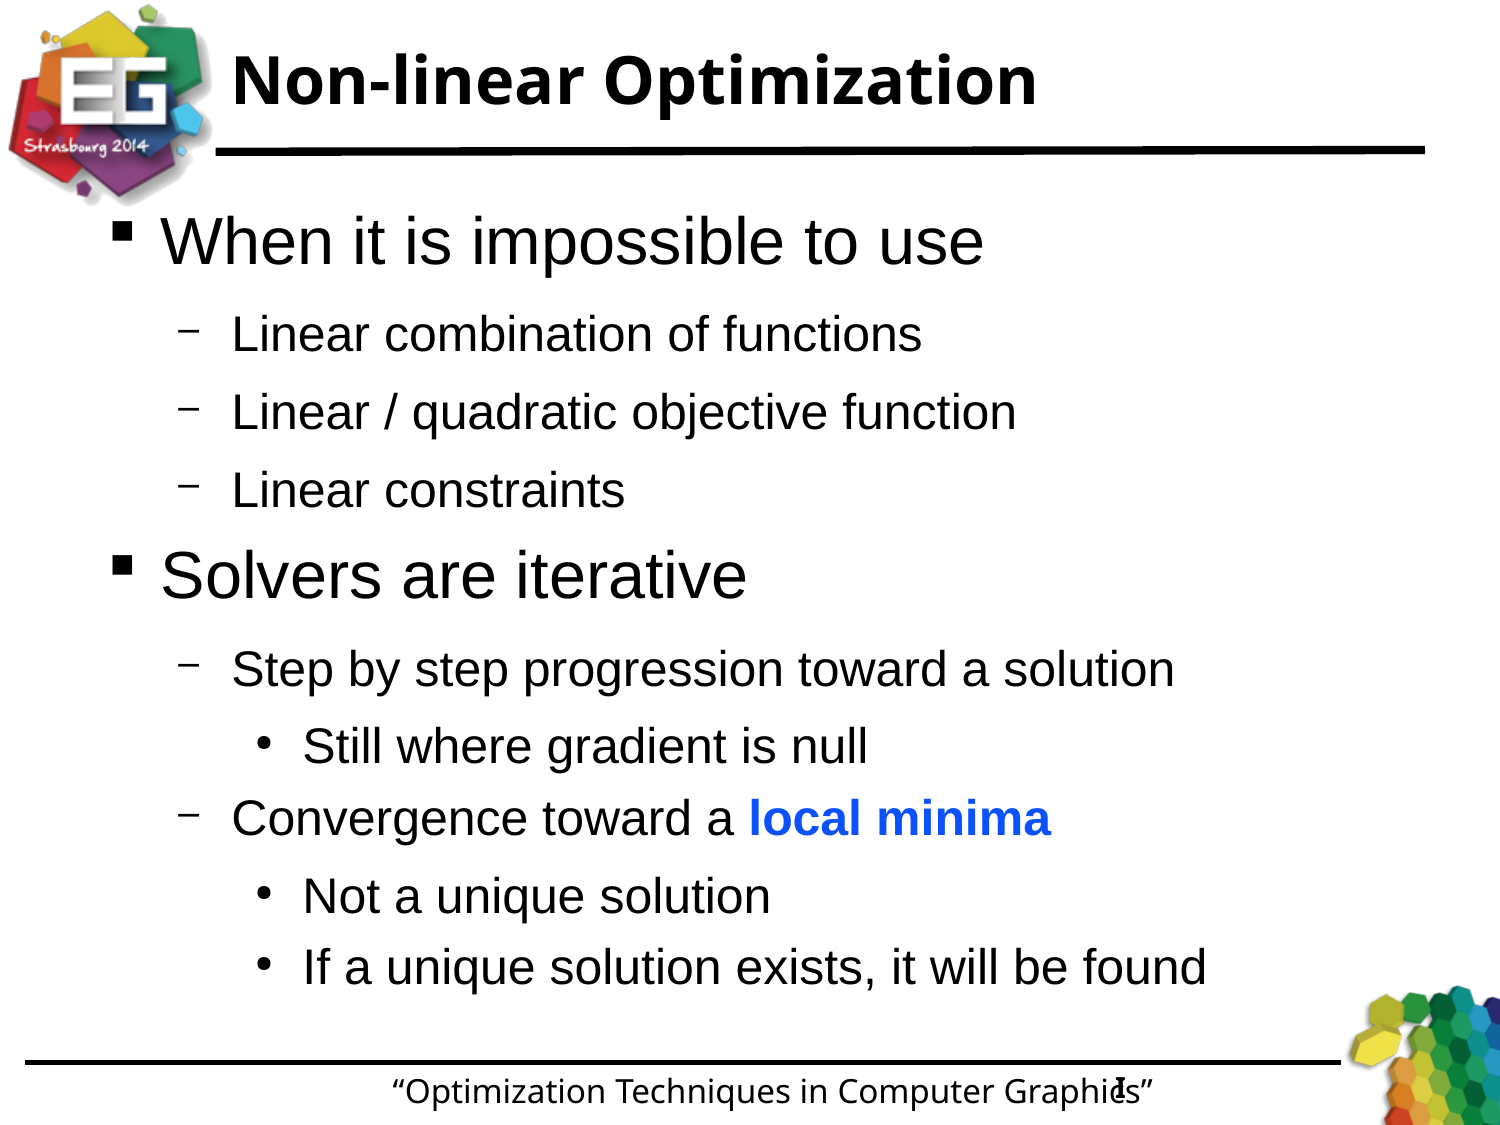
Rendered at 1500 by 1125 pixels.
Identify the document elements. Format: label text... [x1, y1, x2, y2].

list When it is impossible to use Linear combination of functions Linear / quadratic objective function Linear constraints Solvers are iterative Step by step progression toward a solution Still where gradient is null Convergence toward a local minima Not a unique solution If a unique solution exists, it will be found [74, 199, 1426, 1063]
picture [1344, 979, 1500, 1125]
title Non-linear Optimization [215, 36, 1426, 130]
picture [0, 0, 216, 216]
